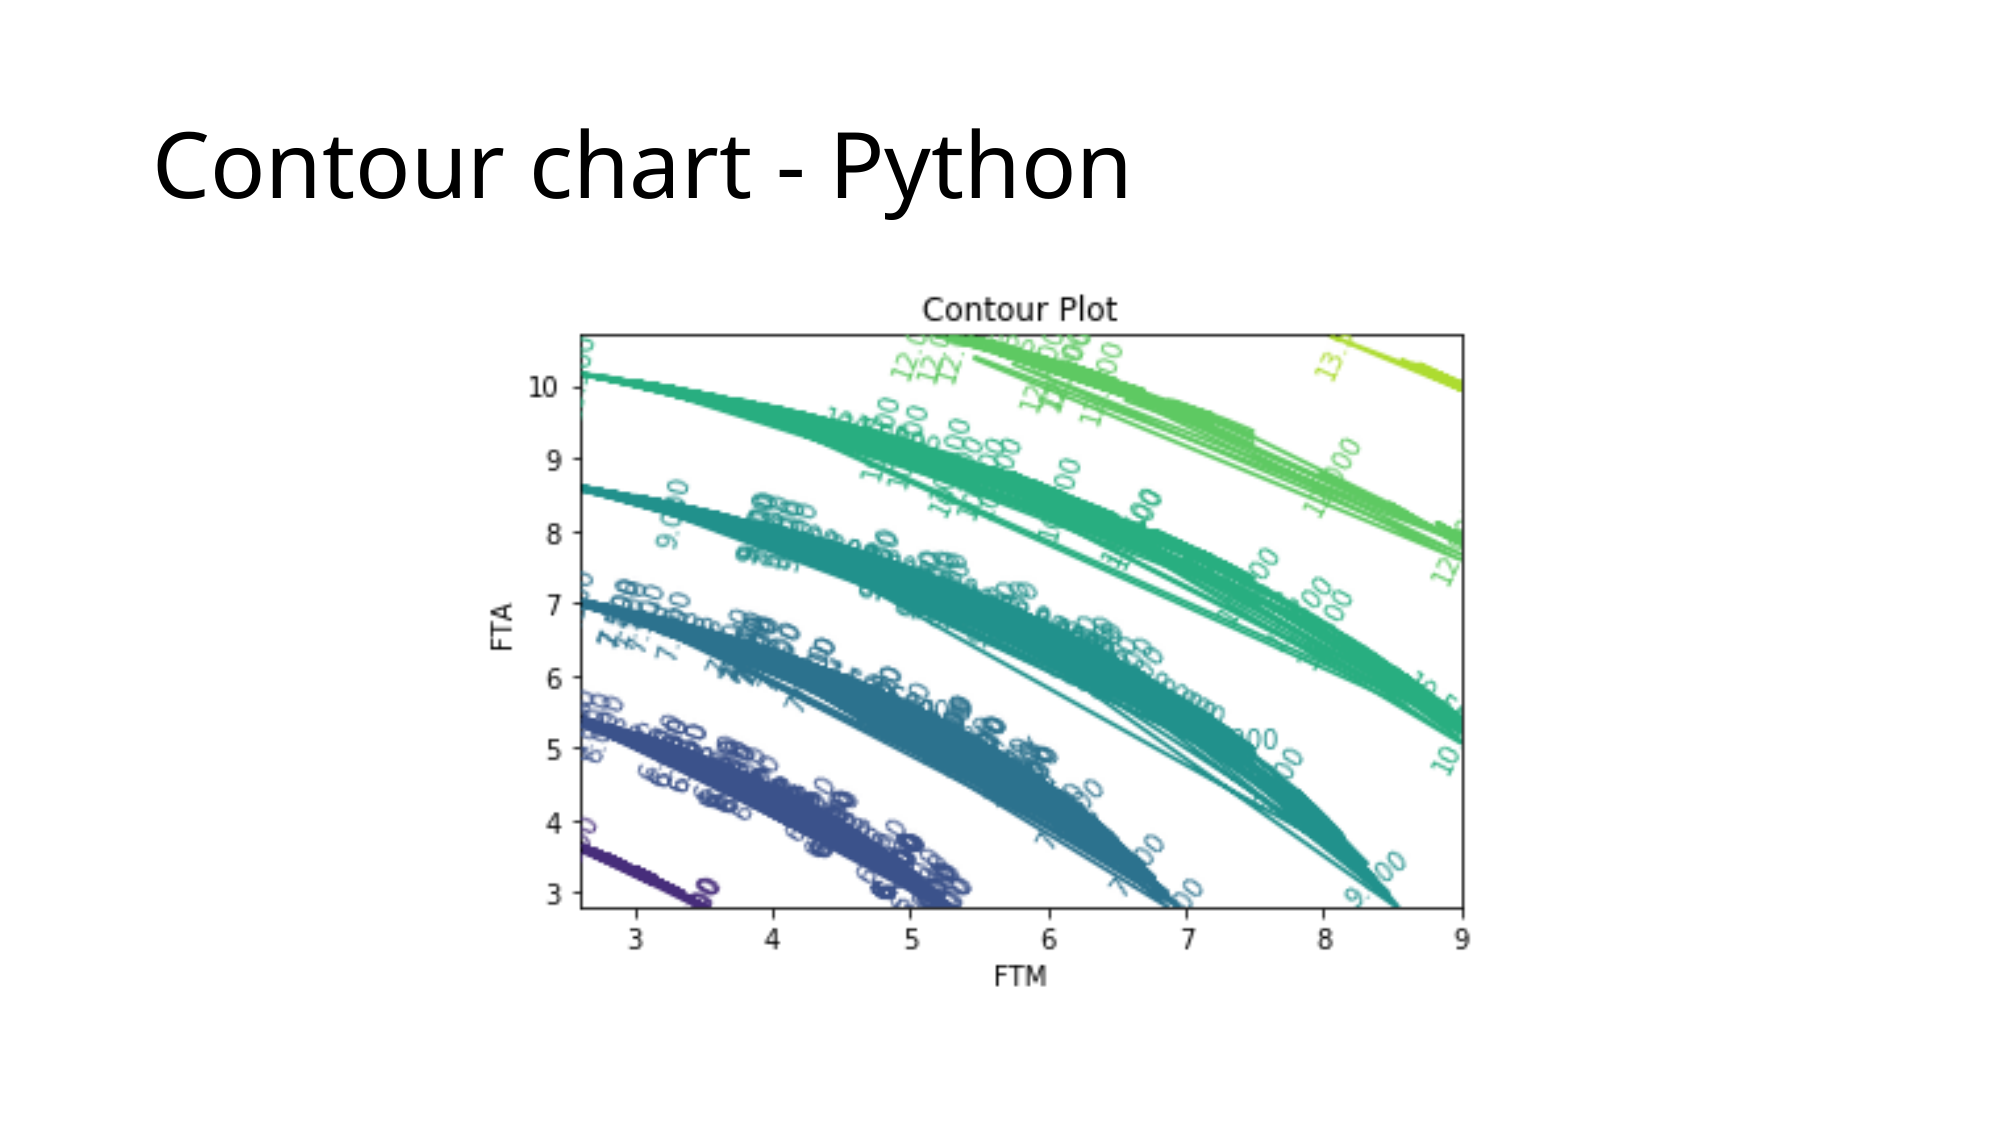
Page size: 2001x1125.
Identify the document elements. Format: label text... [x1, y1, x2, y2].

title Contour chart - Python [137, 59, 1863, 278]
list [473, 277, 1489, 1008]
